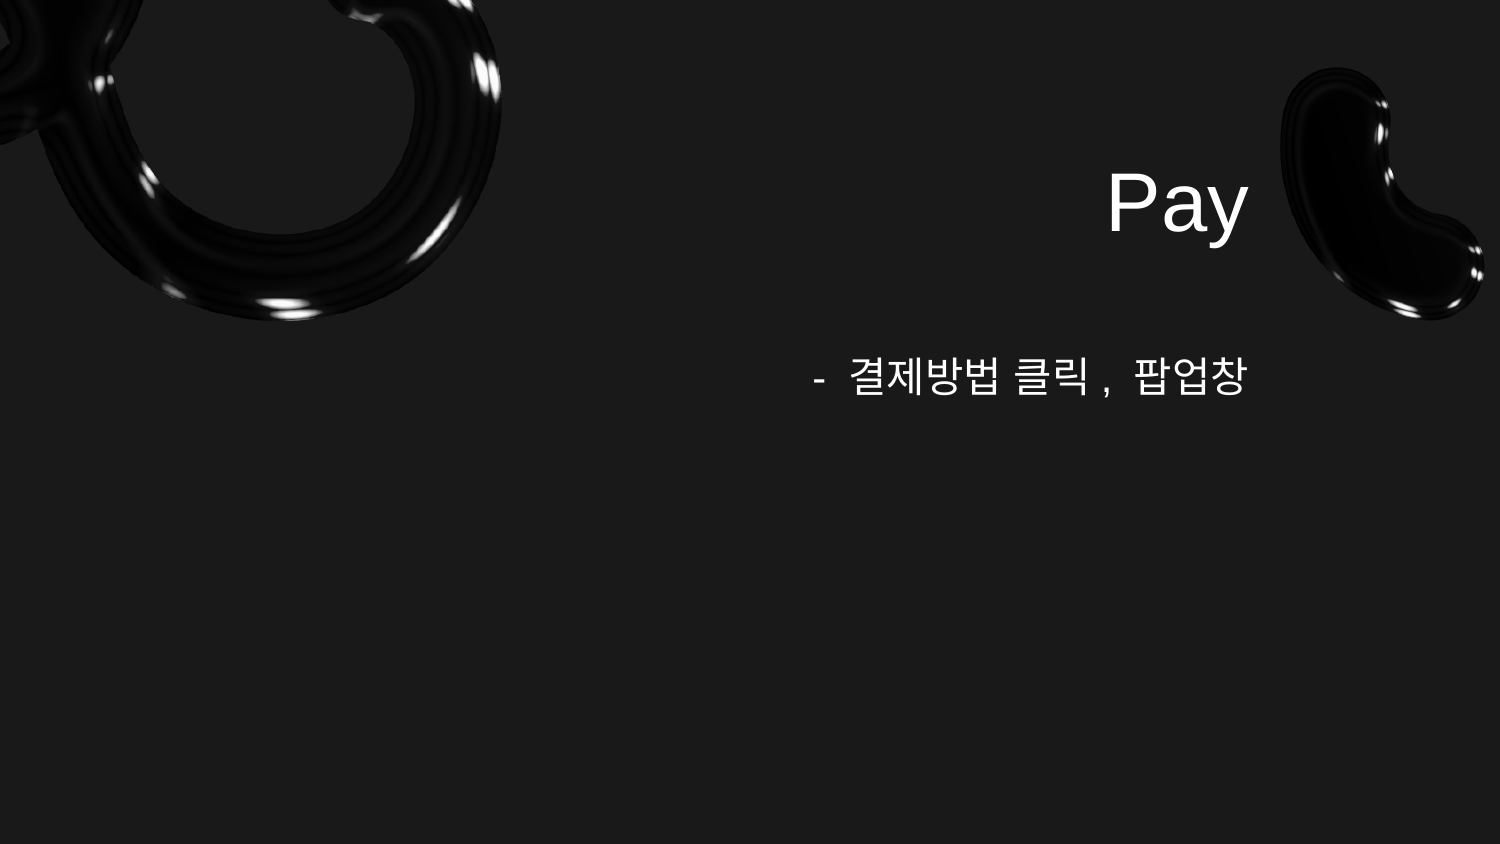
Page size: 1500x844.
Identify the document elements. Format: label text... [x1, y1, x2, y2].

subtitle Pay [478, 77, 1255, 320]
text_box - 결제방법 클릭, 팝업창 [549, 332, 1265, 420]
picture [1239, 45, 1500, 343]
picture [0, 0, 537, 422]
